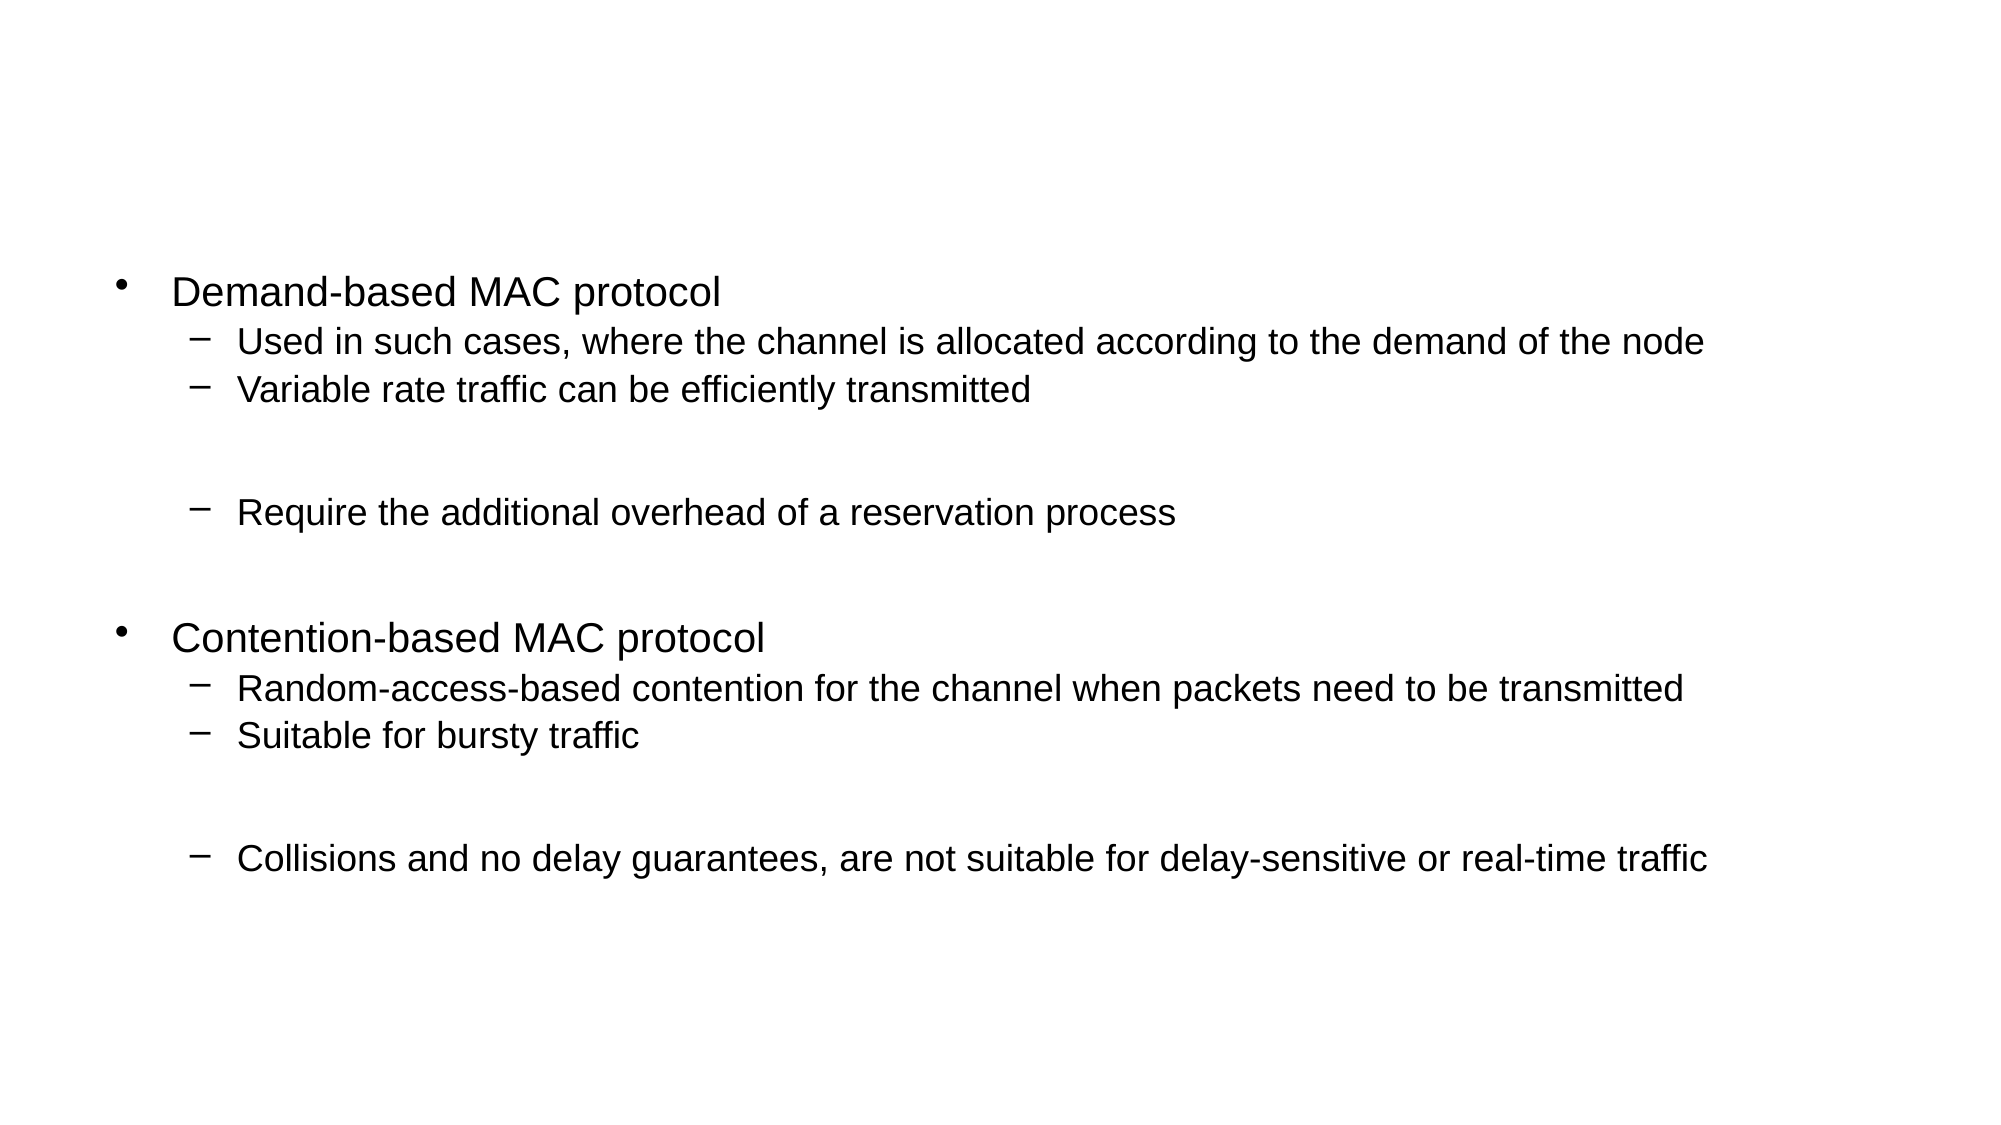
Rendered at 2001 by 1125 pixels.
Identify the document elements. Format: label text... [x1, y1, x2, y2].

list Demand-based MAC protocol Used in such cases, where the channel is allocated according to the demand of the node Variable rate traffic can be efficiently transmitted Require the additional overhead of a reservation process Contention-based MAC protocol Random-access-based contention for the channel when packets need to be transmitted Suitable for bursty traffic Collisions and no delay guarantees, are not suitable for delay-sensitive or real-time traffic [99, 262, 1901, 1006]
